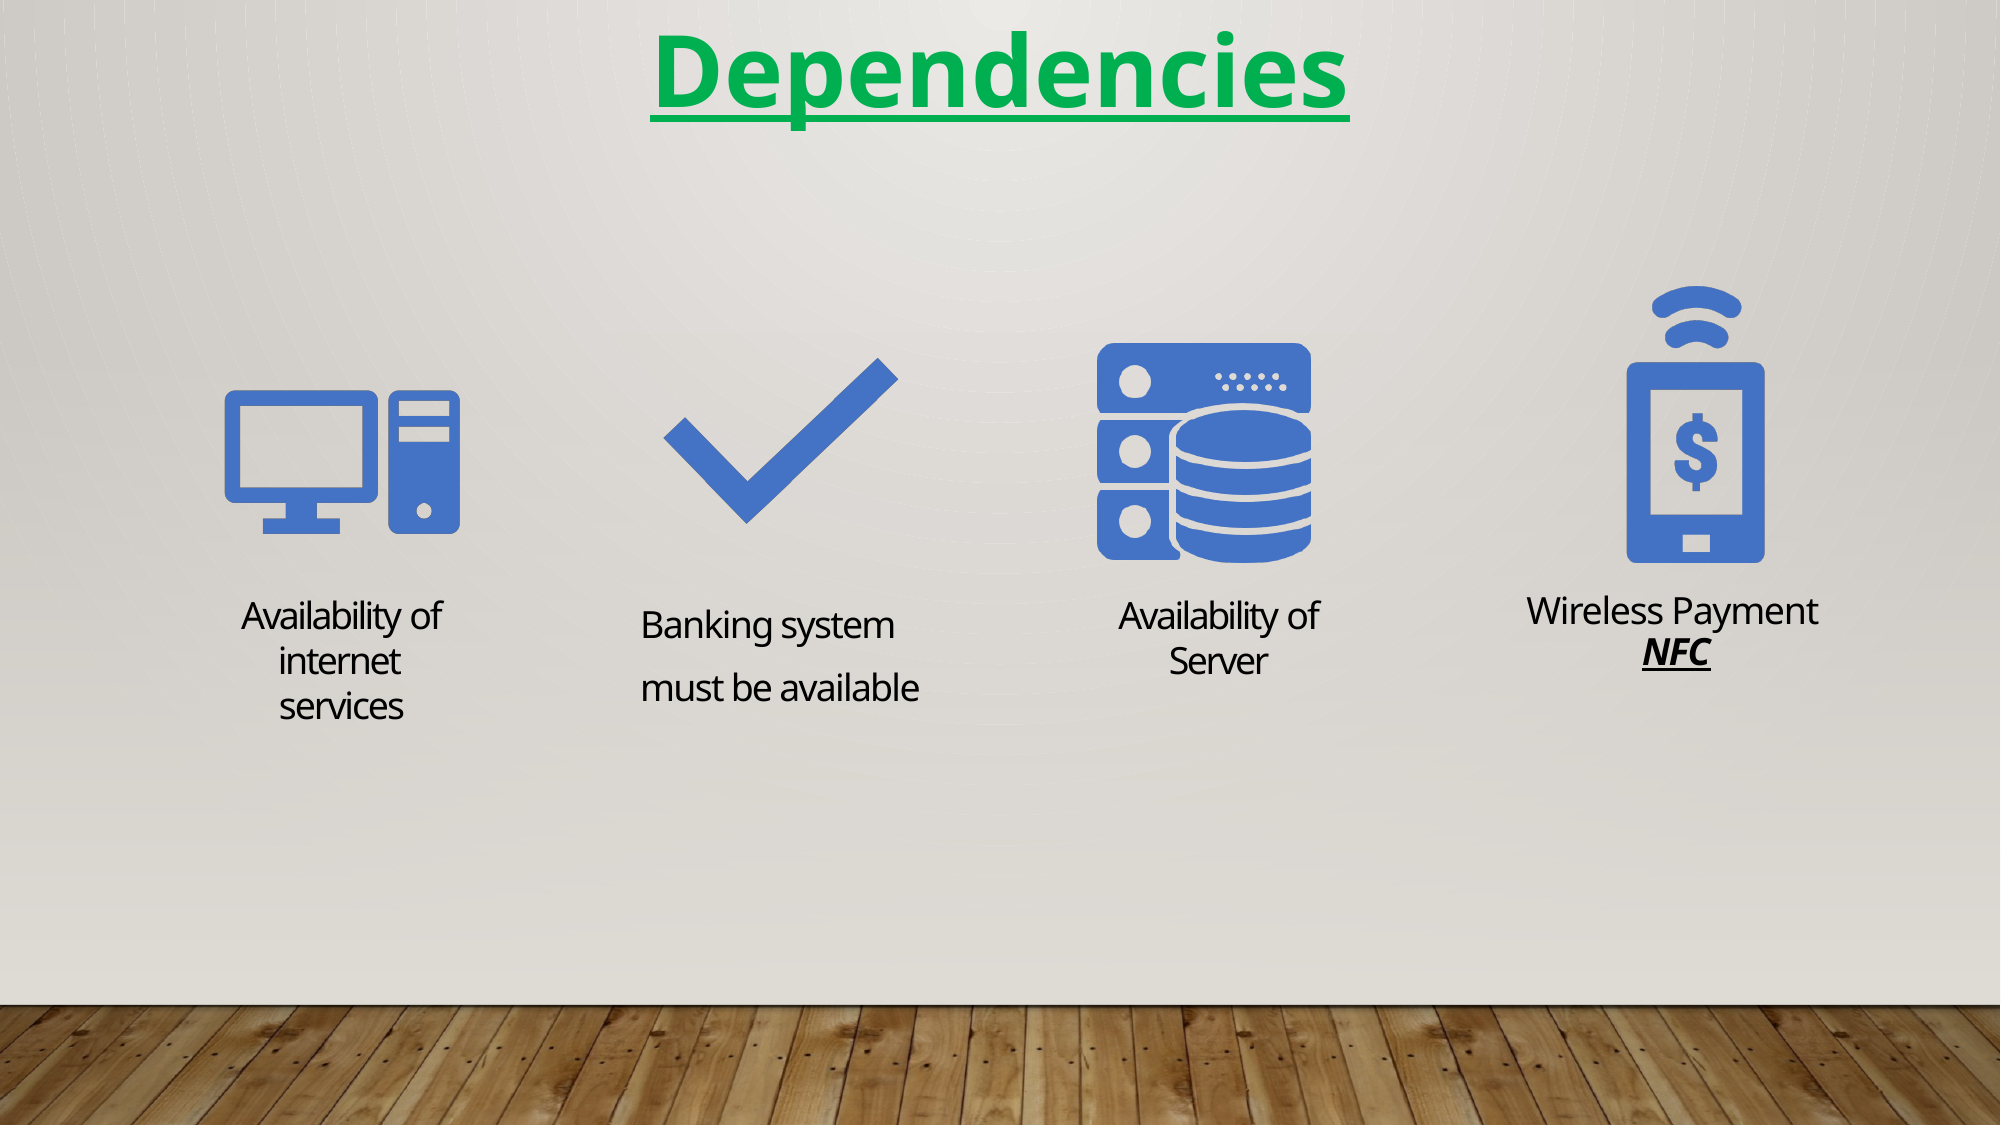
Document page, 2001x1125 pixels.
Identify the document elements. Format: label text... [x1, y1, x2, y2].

text_box Wireless Payment NFC [1500, 584, 1851, 681]
text_box [219, 339, 465, 584]
picture [1557, 286, 1834, 563]
text_box Dependencies [0, 0, 2000, 255]
text_box [658, 317, 903, 563]
picture [1096, 342, 1311, 563]
picture [0, 1005, 2000, 1125]
text_box Availability of Server [1096, 584, 1342, 735]
text_box Availability of internet services [219, 584, 465, 780]
text_box Banking system must be available [623, 584, 938, 716]
